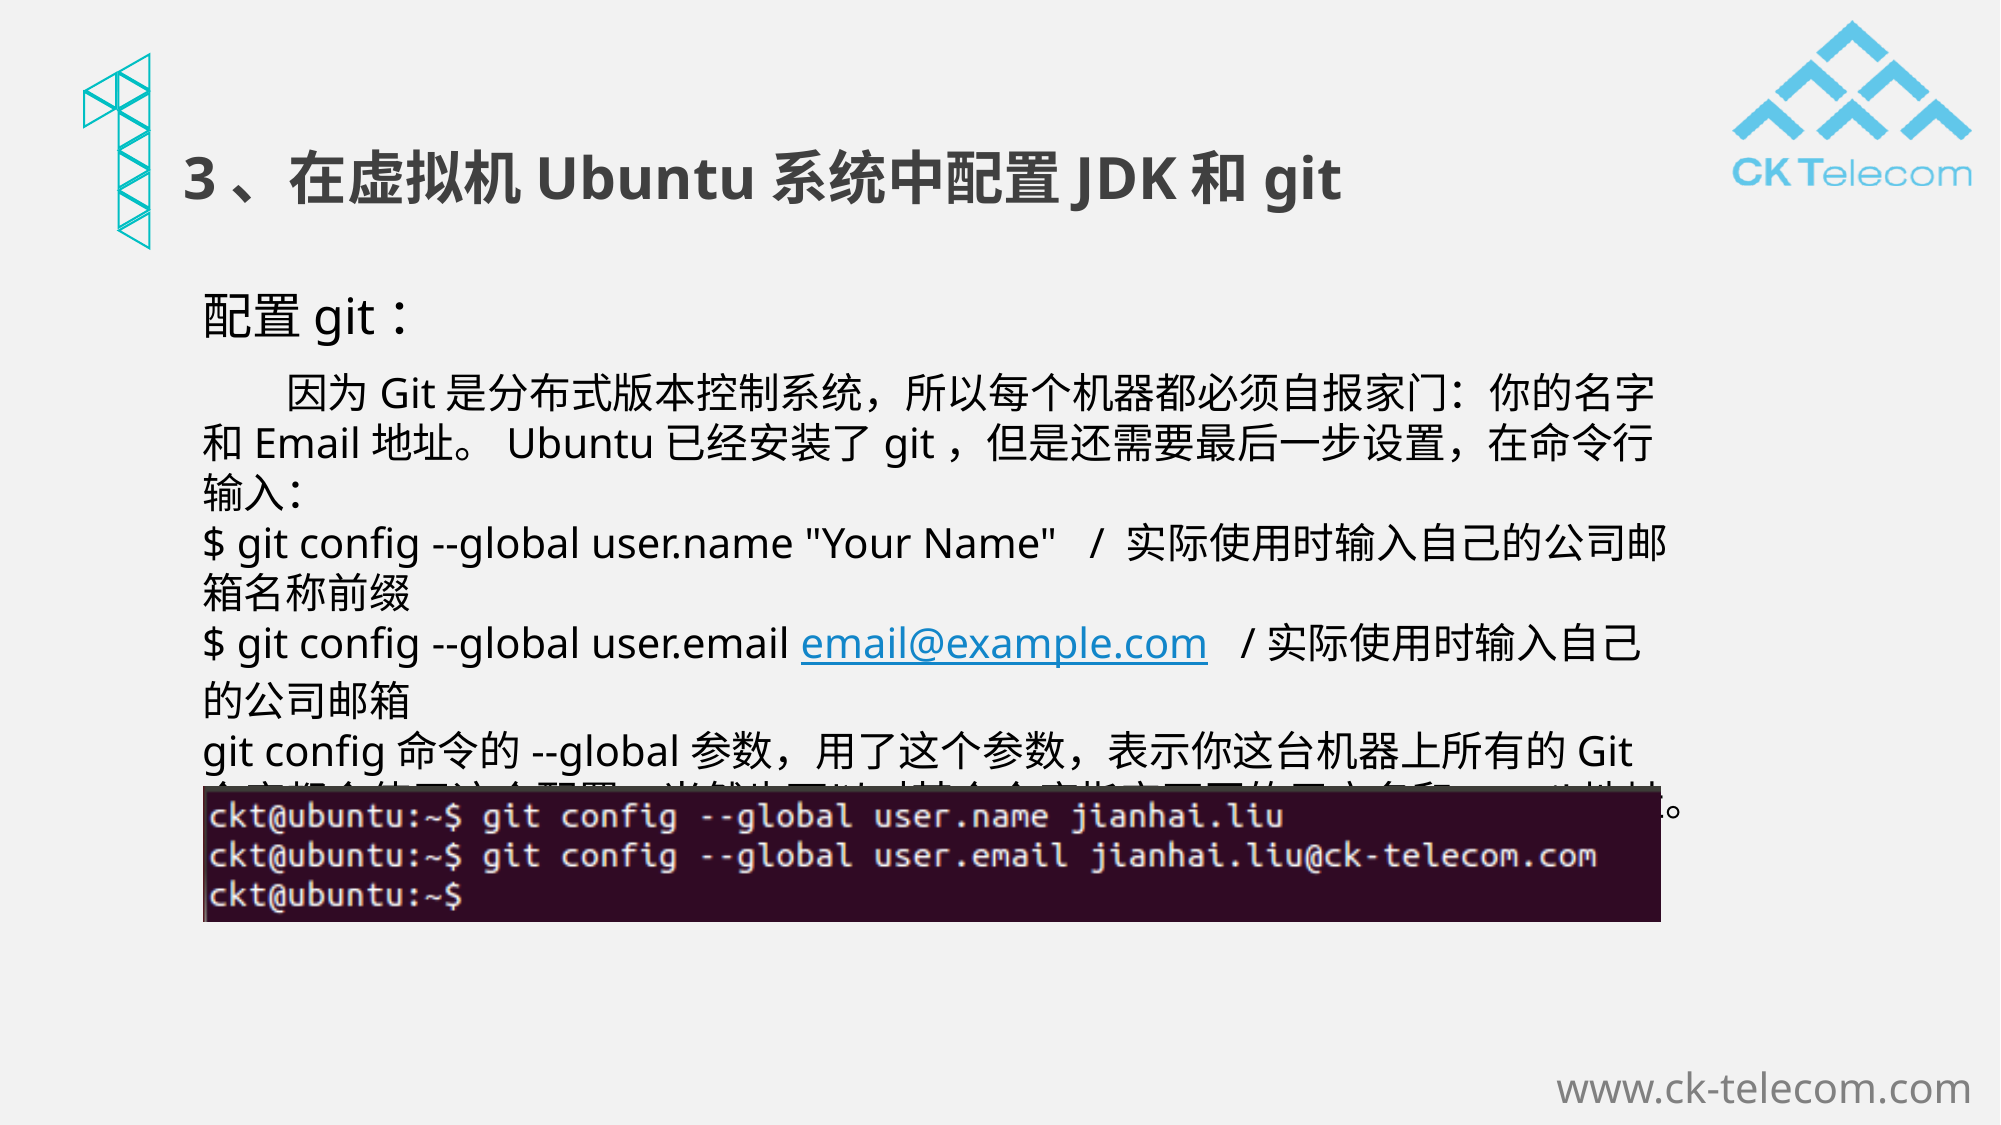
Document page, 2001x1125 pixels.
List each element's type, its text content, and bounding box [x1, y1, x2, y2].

text_box 配置git： 因为Git是分布式版本控制系统，所以每个机器都必须自报家门：你的名字和Email地址。Ubuntu已经安装了git，但是还需要最后一步设置，在命令行输入： $ git config --global user.name "Your Name" / 实际使用时输入自己的公司邮箱名称前缀 $ git config --global user.email email@example.com /实际使用时输入自己的公司邮箱 git config命令的--global参数，用了这个参数，表示你这台机器上所有的Git仓库都会使用这个配置，当然也可以对某个仓库指定不同的用户名和Email地址。 [187, 277, 1697, 882]
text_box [74, 52, 160, 242]
picture [1732, 20, 1972, 187]
picture [202, 786, 1661, 922]
text_box www.ck-telecom.com [1541, 1054, 1988, 1120]
list 3、在虚拟机Ubuntu系统中配置JDK和git [168, 141, 1697, 208]
